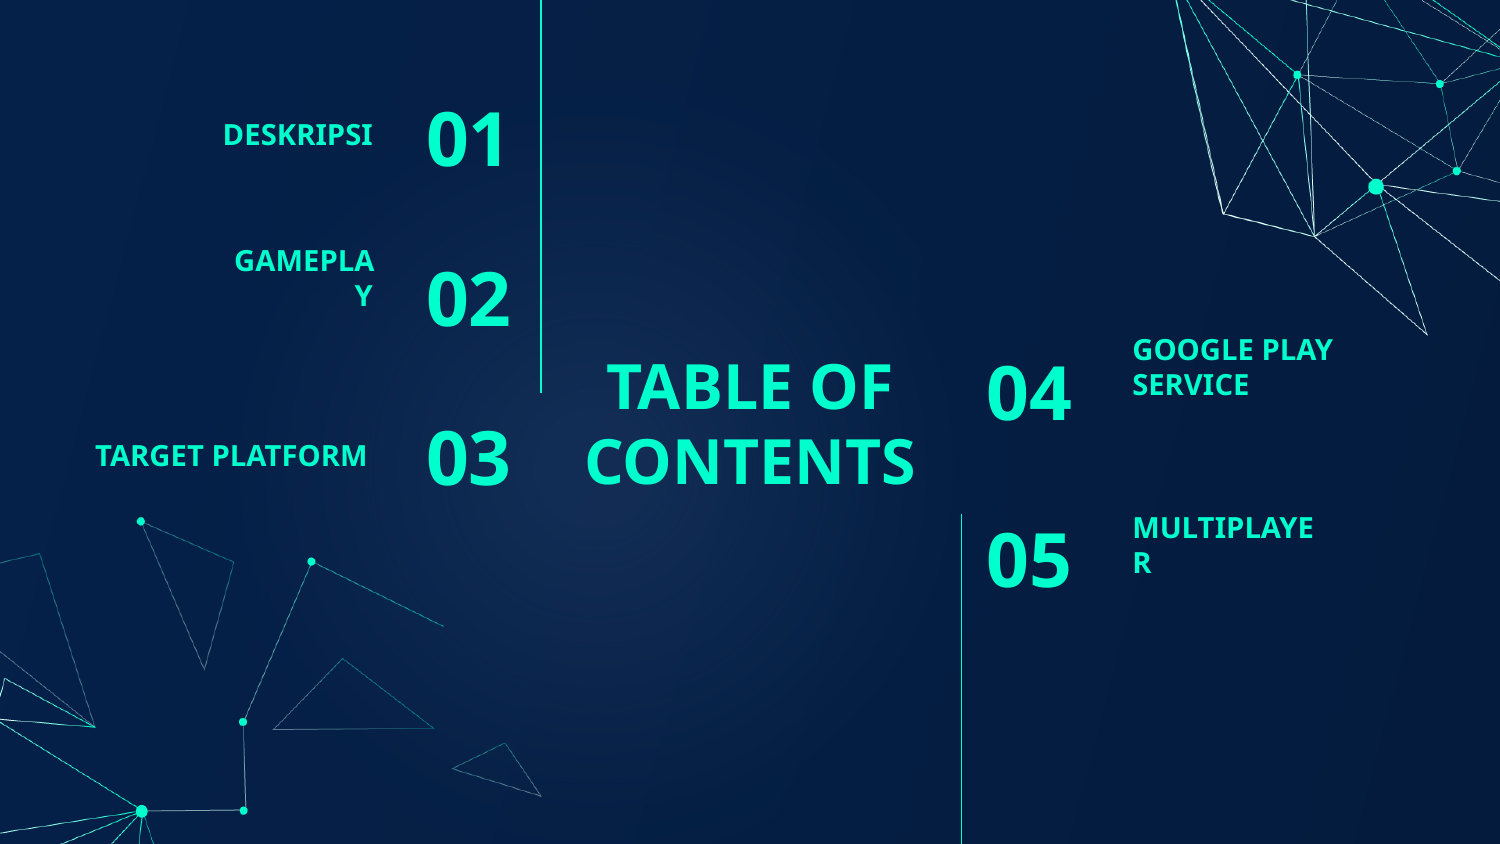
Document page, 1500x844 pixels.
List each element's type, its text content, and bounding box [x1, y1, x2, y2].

title 04 [971, 343, 1148, 439]
title DESKRIPSI [206, 102, 345, 167]
title MULTIPLAYER [1117, 531, 1347, 595]
title 03 [345, 408, 528, 503]
title 05 [971, 510, 1148, 606]
picture [0, 0, 1500, 844]
title GOOGLE PLAY SERVICE [1117, 352, 1461, 417]
title TABLE OF CONTENTS [555, 344, 945, 500]
title GAMEPLAY [206, 264, 345, 328]
title TARGET PLATFORM [66, 392, 383, 488]
title 01 [345, 89, 528, 185]
title 02 [345, 248, 528, 344]
